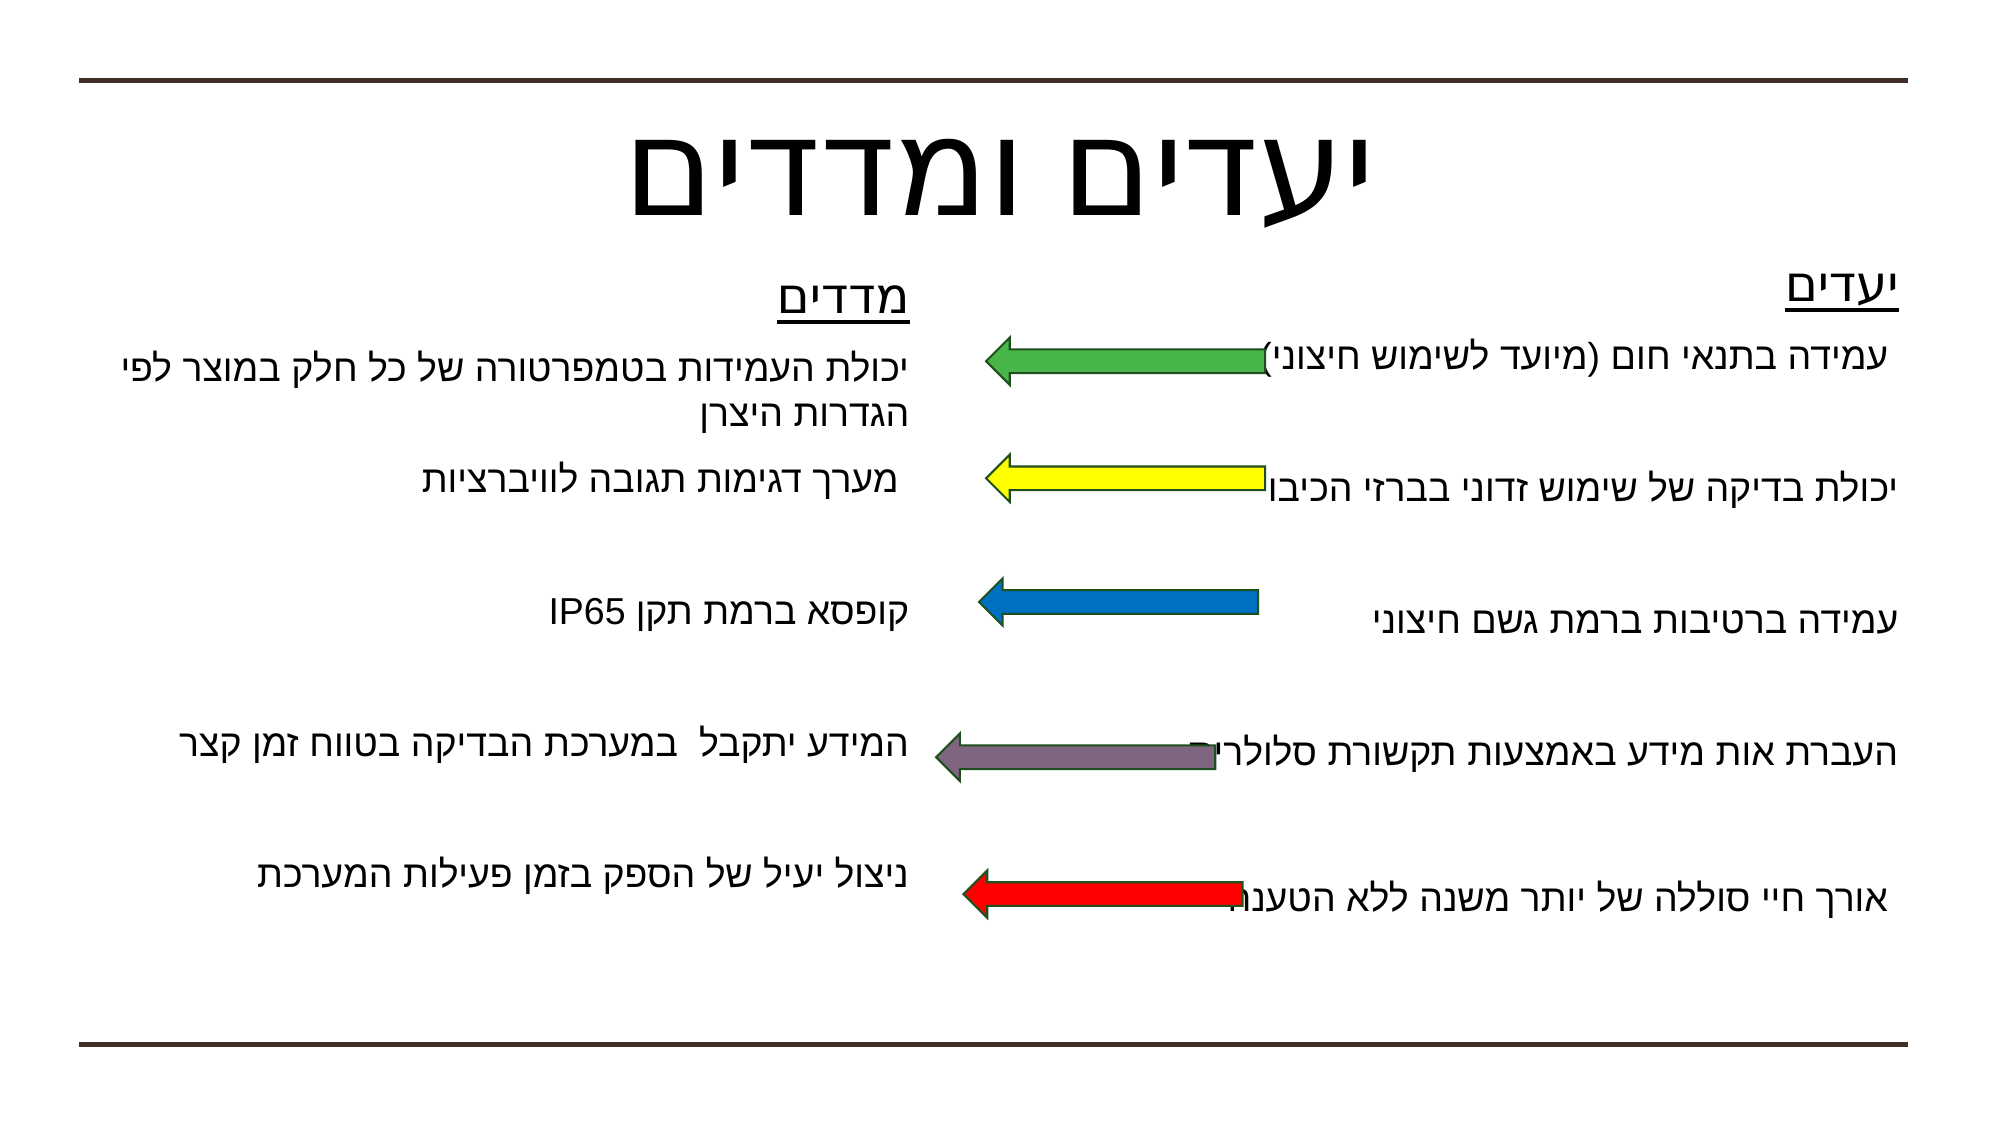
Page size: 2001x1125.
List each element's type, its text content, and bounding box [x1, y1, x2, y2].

text_box [984, 452, 1267, 505]
title יעדים ומדדים [127, 0, 1873, 338]
text_box [984, 335, 1267, 388]
text_box מדדים יכולת העמידות בטמפרטורה של כל חלק במוצר לפי הגדרות היצרן מערך דגימות תגובה לוויברציות קופסא ברמת תקן IP65 המידע יתקבל במערכת הבדיקה בטווח זמן קצר ניצול יעיל של הספק בזמן פעילות המערכת [24, 255, 925, 996]
text_box [934, 731, 1217, 784]
list יעדים עמידה בתנאי חום (מיועד לשימוש חיצוני) יכולת בדיקה של שימוש זדוני בברזי הכיבוי עמידה ברטיבות ברמת גשם חיצוני העברת אות מידע באמצעות תקשורת סלולרית אורך חיי סוללה של יותר משנה ללא הטענה [1013, 244, 1914, 984]
text_box [977, 575, 1260, 629]
text_box [962, 867, 1244, 921]
